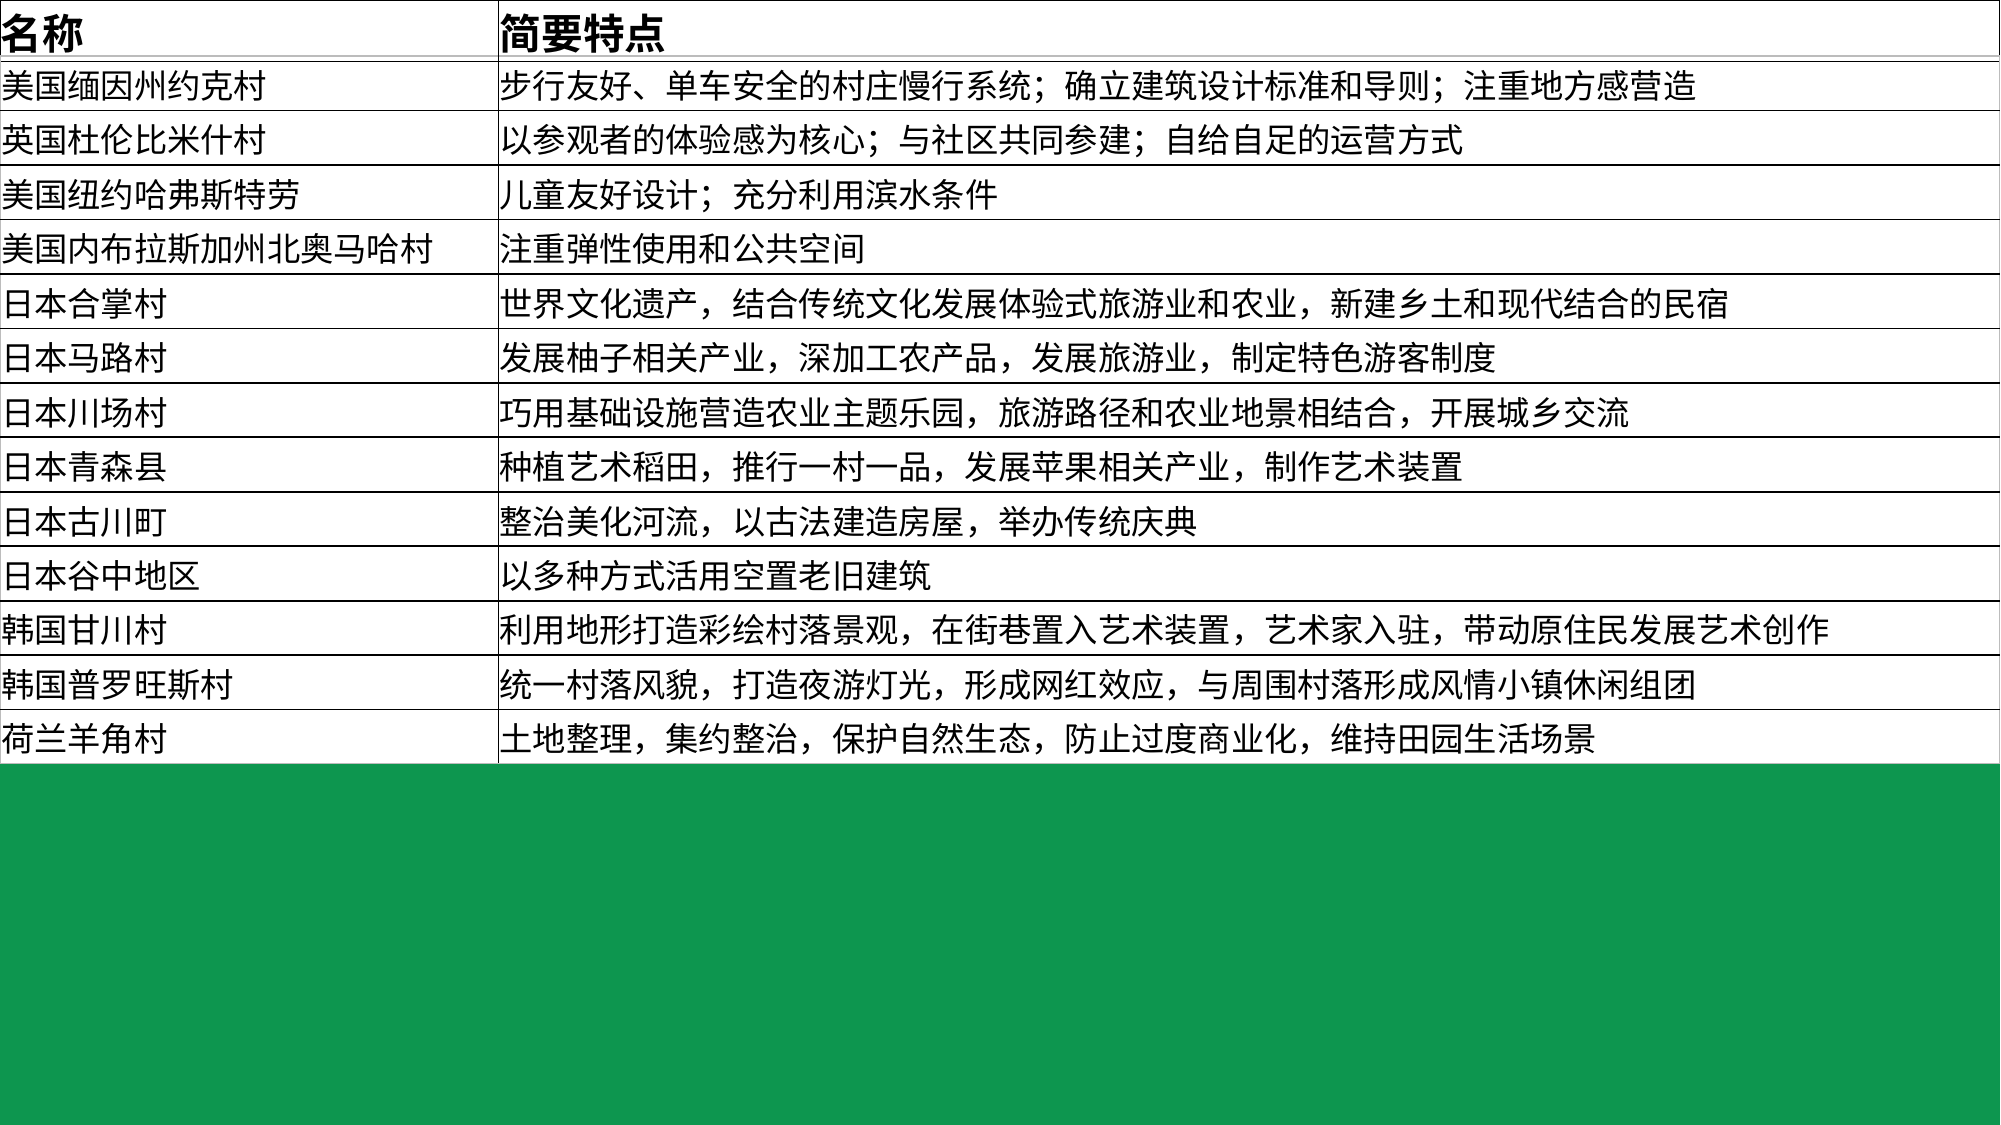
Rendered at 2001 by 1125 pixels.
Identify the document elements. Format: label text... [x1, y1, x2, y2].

table_cell 整治美化河流，以古法建造房屋，举办传统庆典 [499, 493, 1999, 545]
table_cell 发展柚子相关产业，深加工农产品，发展旅游业，制定特色游客制度 [499, 329, 1999, 382]
table_cell 儿童友好设计；充分利用滨水条件 [499, 166, 1999, 219]
table_header 步行友好、单车安全的村庄慢行系统；确立建筑设计标准和导则；注重地方感营造 [499, 57, 1999, 110]
table_cell 日本合掌村 [1, 275, 498, 328]
table_cell 世界文化遗产，结合传统文化发展体验式旅游业和农业，新建乡土和现代结合的民宿 [499, 275, 1999, 328]
table_cell 土地整理，集约整治，保护自然生态，防止过度商业化，维持田园生活场景 [499, 710, 1999, 763]
table_cell 以参观者的体验感为核心；与社区共同参建；自给自足的运营方式 [499, 111, 1999, 164]
table_cell 以多种方式活用空置老旧建筑 [499, 547, 1999, 600]
text_box [0, 763, 2000, 1125]
table_header 美国缅因州约克村 [1, 57, 498, 110]
table_cell 韩国甘川村 [1, 602, 498, 654]
table_cell 日本马路村 [1, 329, 498, 382]
table_header 名称 [1, 1, 498, 55]
table_cell 利用地形打造彩绘村落景观，在街巷置入艺术装置，艺术家入驻，带动原住民发展艺术创作 [499, 602, 1999, 654]
table_cell 日本川场村 [1, 384, 498, 436]
table_cell 统一村落风貌，打造夜游灯光，形成网红效应，与周围村落形成风情小镇休闲组团 [499, 656, 1999, 709]
table_cell 种植艺术稻田，推行一村一品，发展苹果相关产业，制作艺术装置 [499, 438, 1999, 491]
table_cell 日本谷中地区 [1, 547, 498, 600]
table_cell 美国内布拉斯加州北奥马哈村 [1, 220, 498, 273]
table_cell 巧用基础设施营造农业主题乐园，旅游路径和农业地景相结合，开展城乡交流 [499, 384, 1999, 436]
table_cell 荷兰羊角村 [1, 710, 498, 763]
table_header 简要特点 [499, 1, 1999, 55]
table_cell 美国纽约哈弗斯特劳 [1, 166, 498, 219]
table_cell 日本古川町 [1, 493, 498, 545]
table_cell 日本青森县 [1, 438, 498, 491]
table_cell 注重弹性使用和公共空间 [499, 220, 1999, 273]
table_cell 韩国普罗旺斯村 [1, 656, 498, 709]
table_cell 英国杜伦比米什村 [1, 111, 498, 164]
